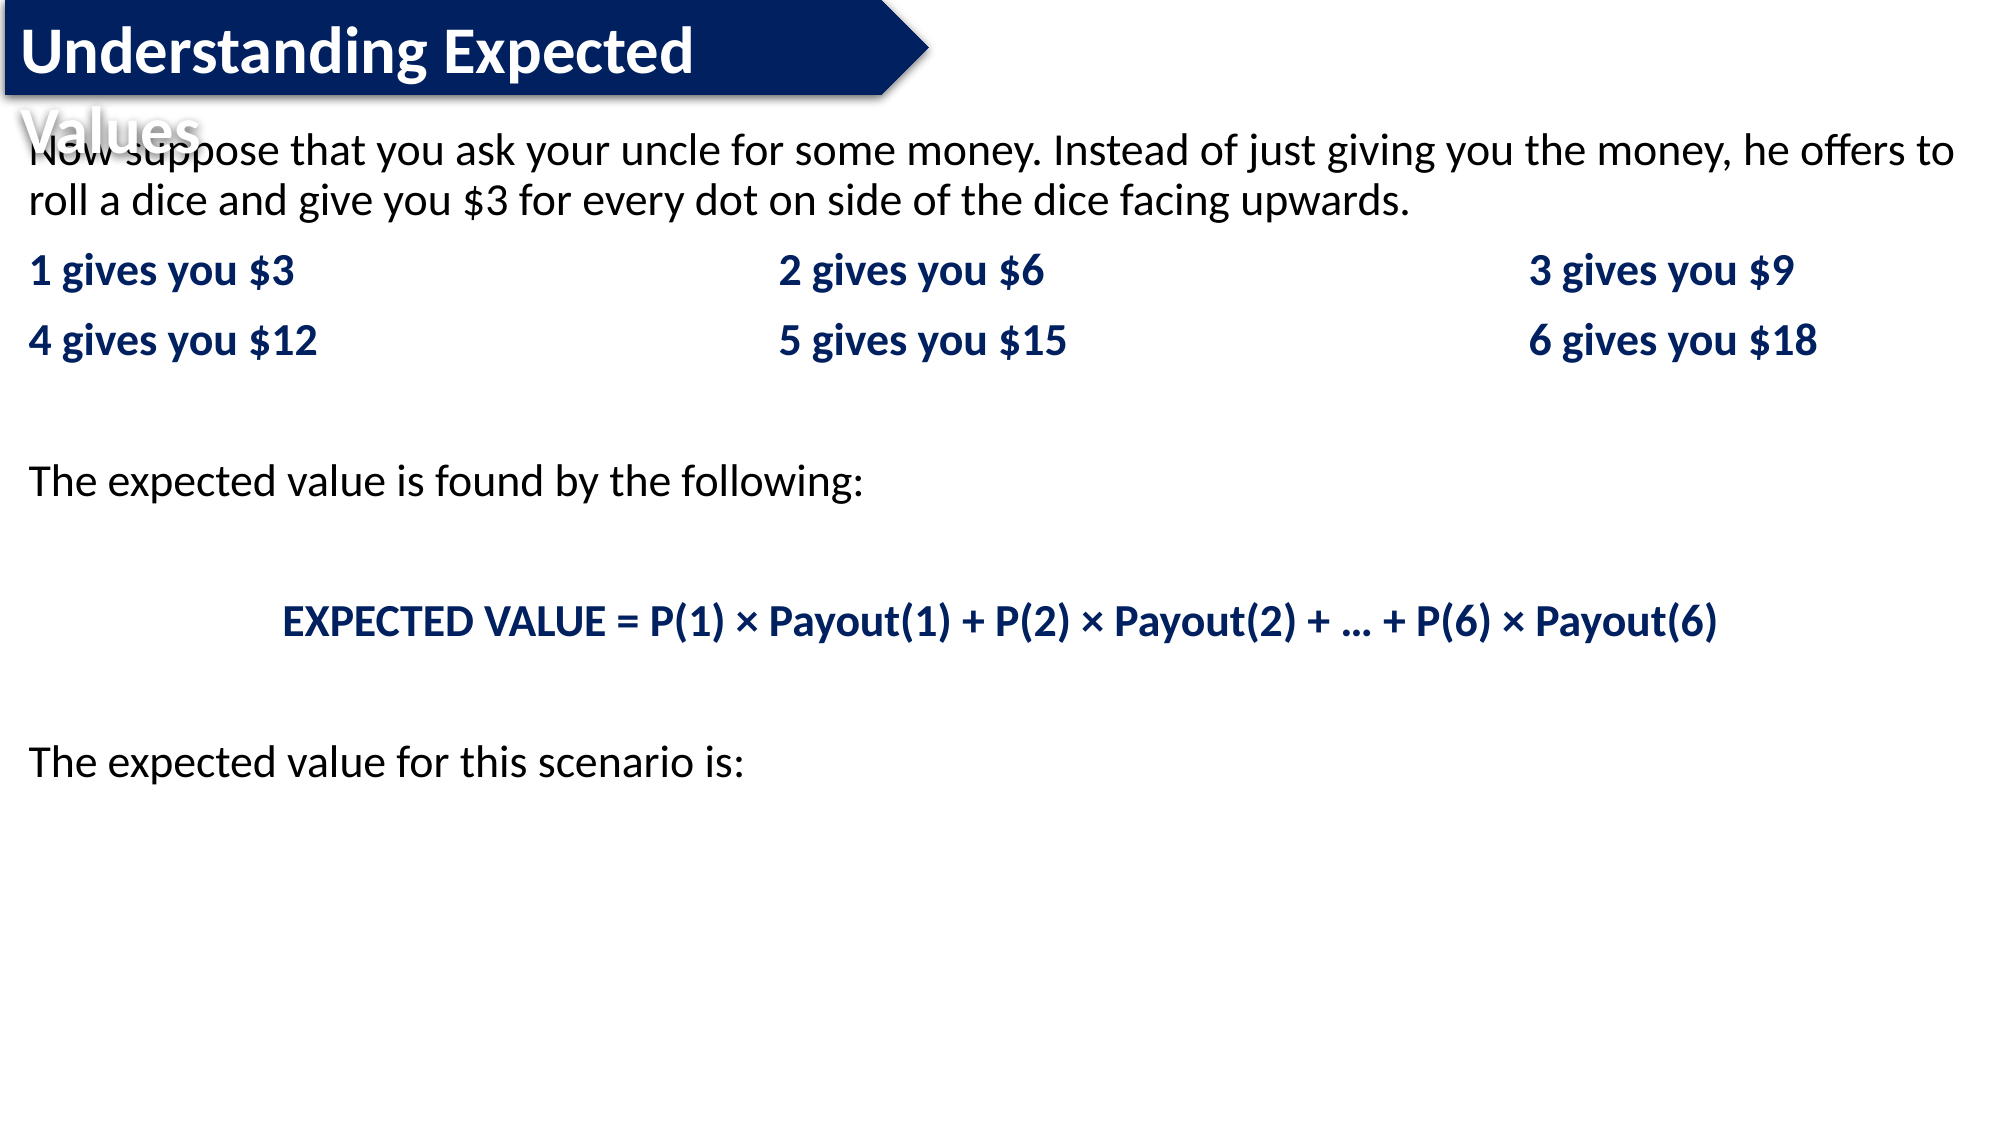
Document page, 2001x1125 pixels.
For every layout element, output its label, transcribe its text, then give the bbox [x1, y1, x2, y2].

text_box Understanding Expected Values [5, 0, 929, 95]
